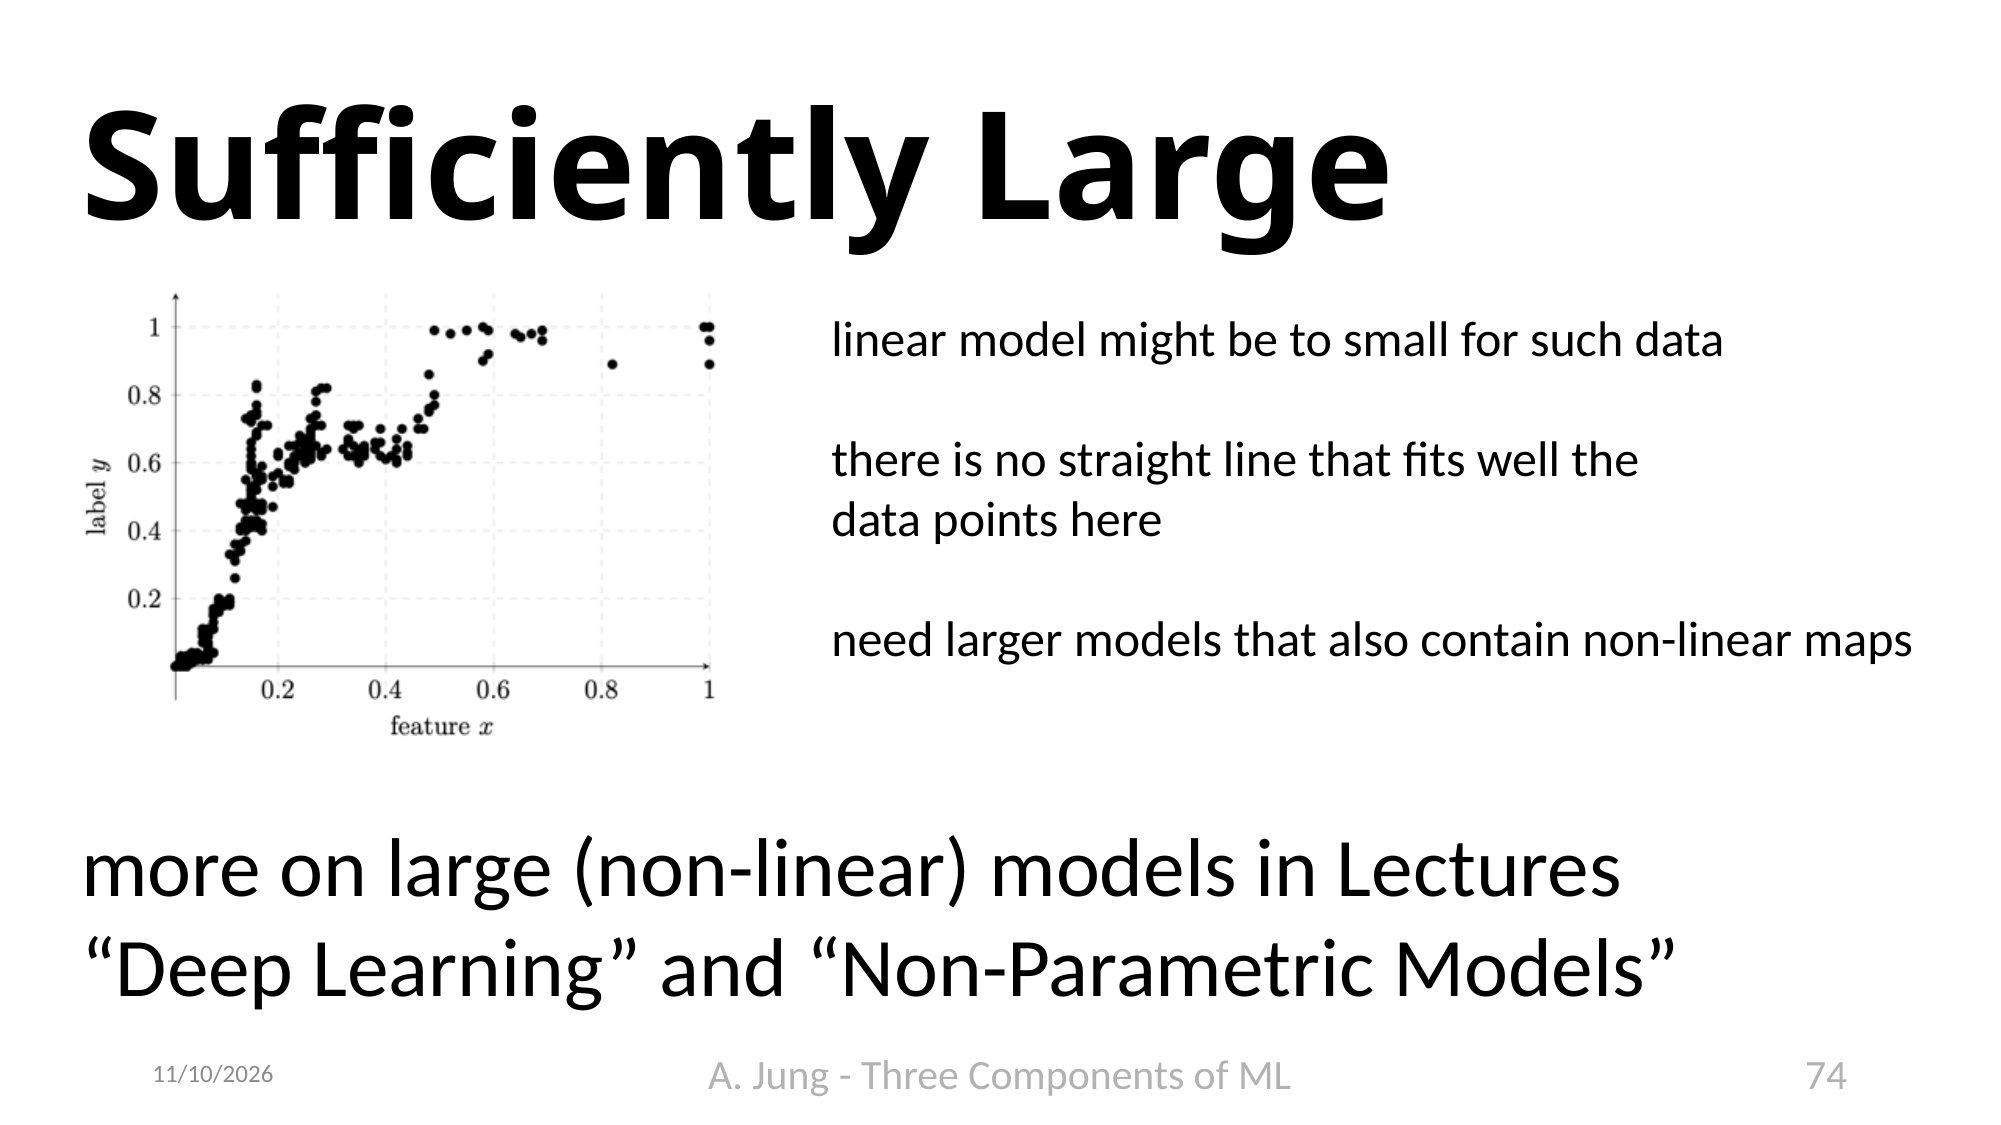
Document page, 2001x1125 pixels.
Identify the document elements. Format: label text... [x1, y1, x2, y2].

footer A. Jung - Three Components of ML [662, 1042, 1338, 1103]
slide_number 74 [1412, 1042, 1863, 1103]
picture [66, 279, 758, 758]
text_box more on large (non-linear) models in Lectures “Deep Learning” and “Non-Parametric Models” [66, 805, 1792, 1021]
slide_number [137, 1042, 588, 1103]
title Sufficiently Large [66, 61, 1792, 280]
text_box linear model might be to small for such data there is no straight line that fits well the data points here need larger models that also contain non-linear maps [816, 298, 1929, 674]
